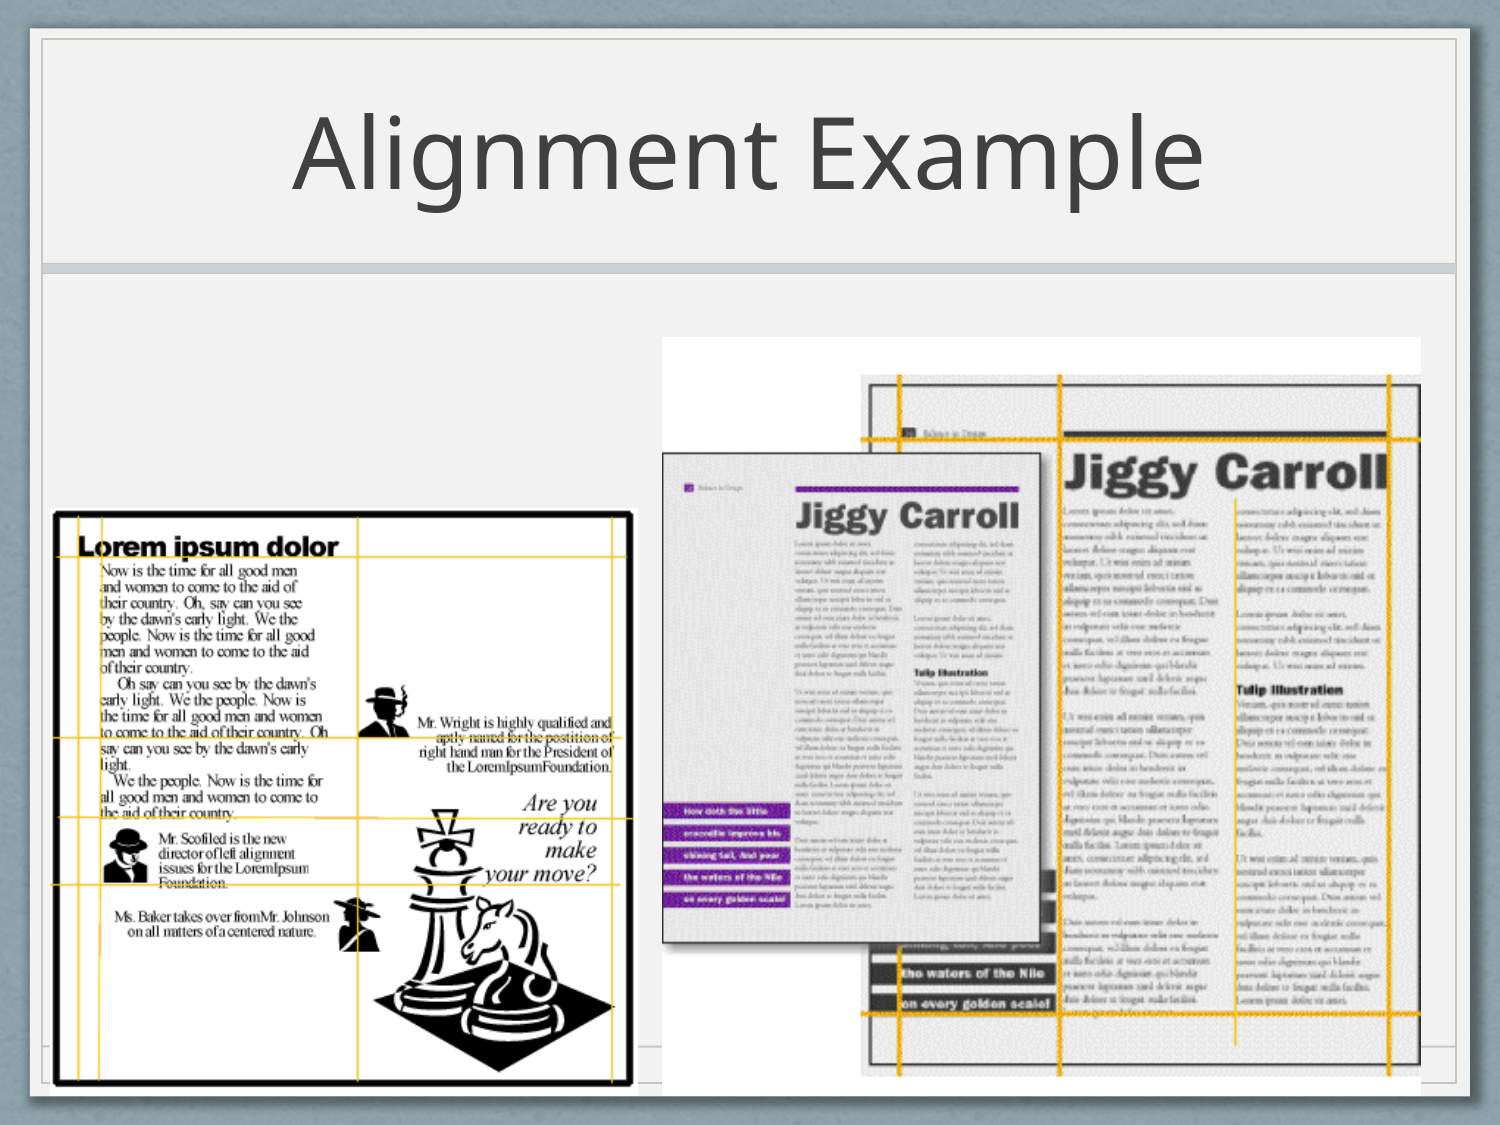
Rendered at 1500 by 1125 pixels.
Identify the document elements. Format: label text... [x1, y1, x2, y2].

title Alignment Example [147, 40, 1353, 260]
picture [661, 336, 1422, 1097]
picture [49, 507, 638, 1097]
